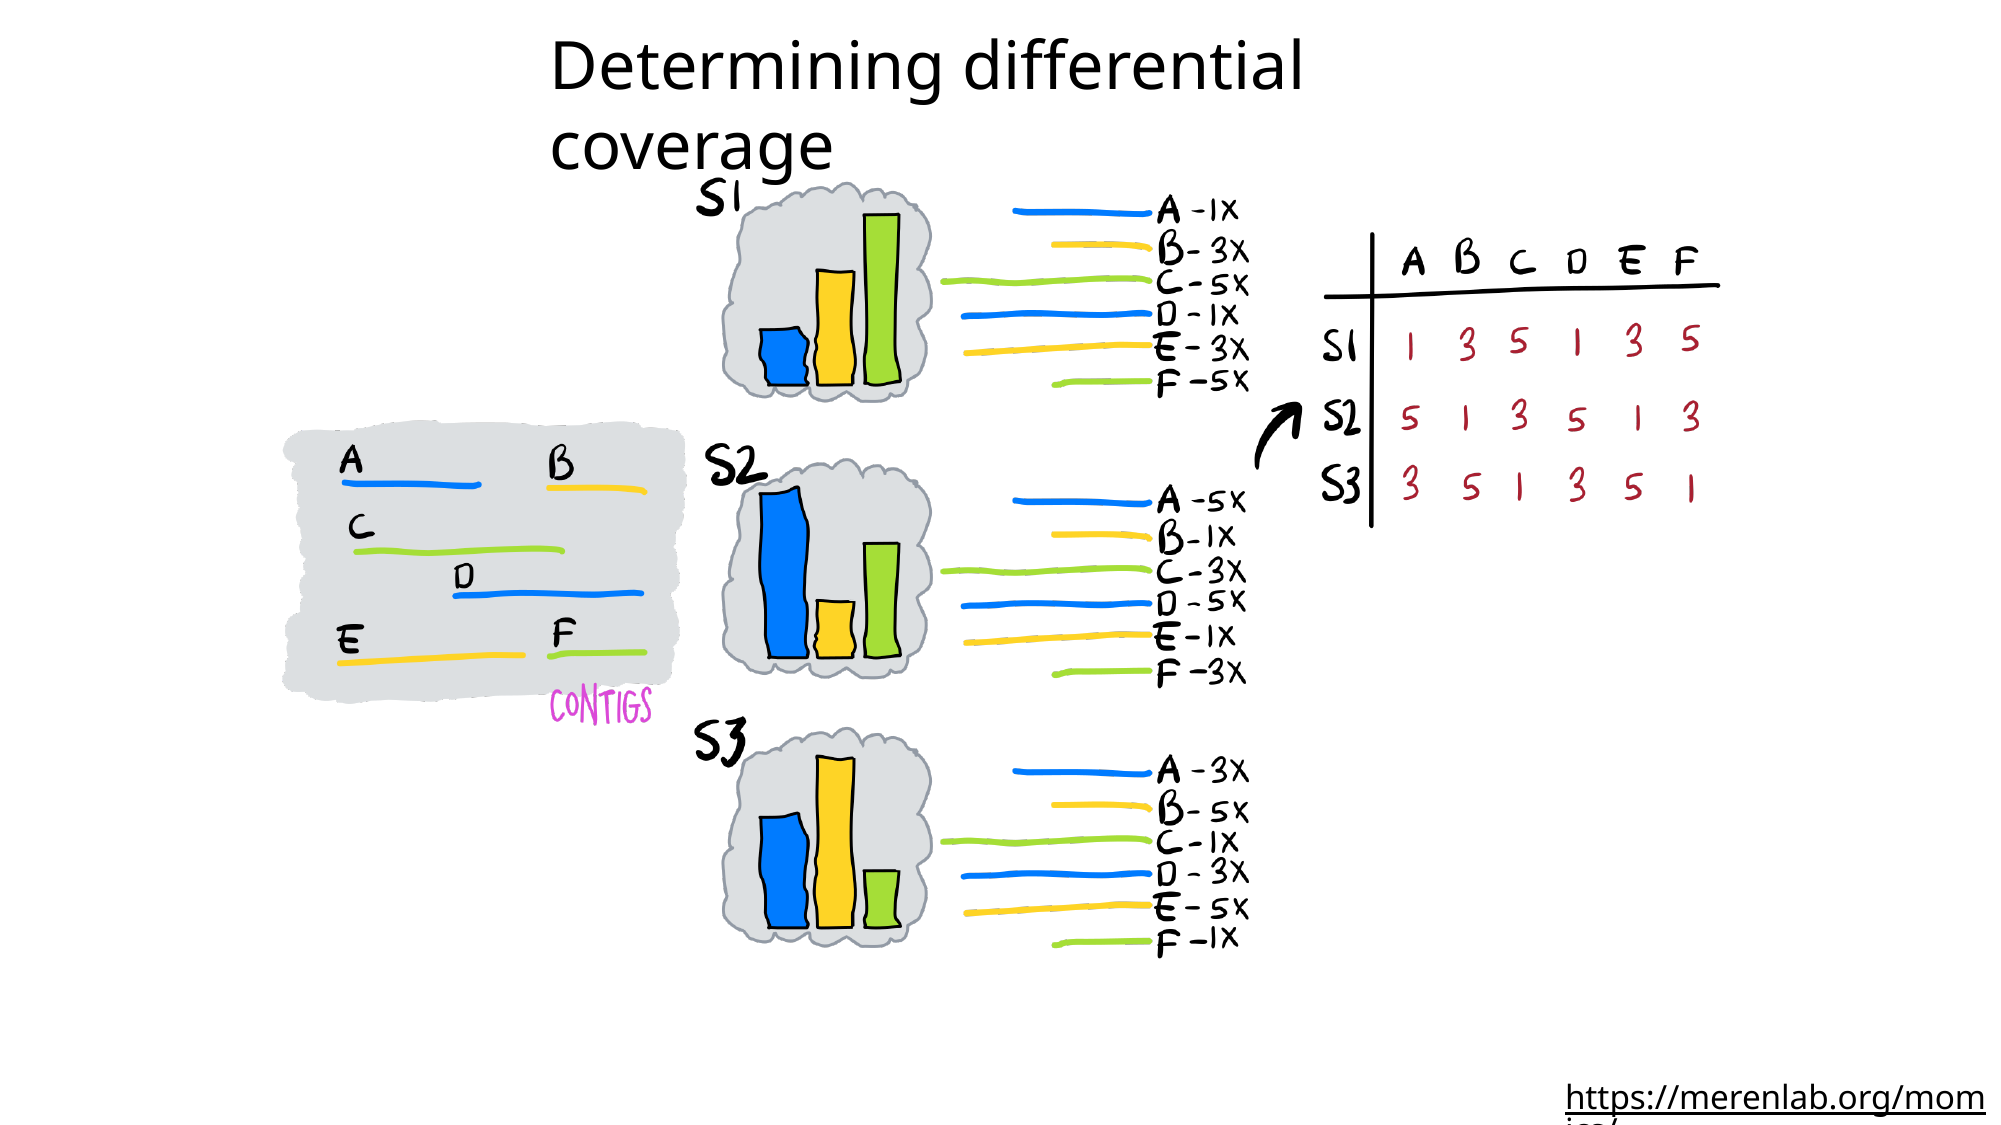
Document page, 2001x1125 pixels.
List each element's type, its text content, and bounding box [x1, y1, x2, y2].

text_box Determining differential coverage [534, 14, 1530, 140]
text_box https://merenlab.org/momics/ [1550, 1068, 2000, 1125]
picture [257, 140, 1743, 985]
